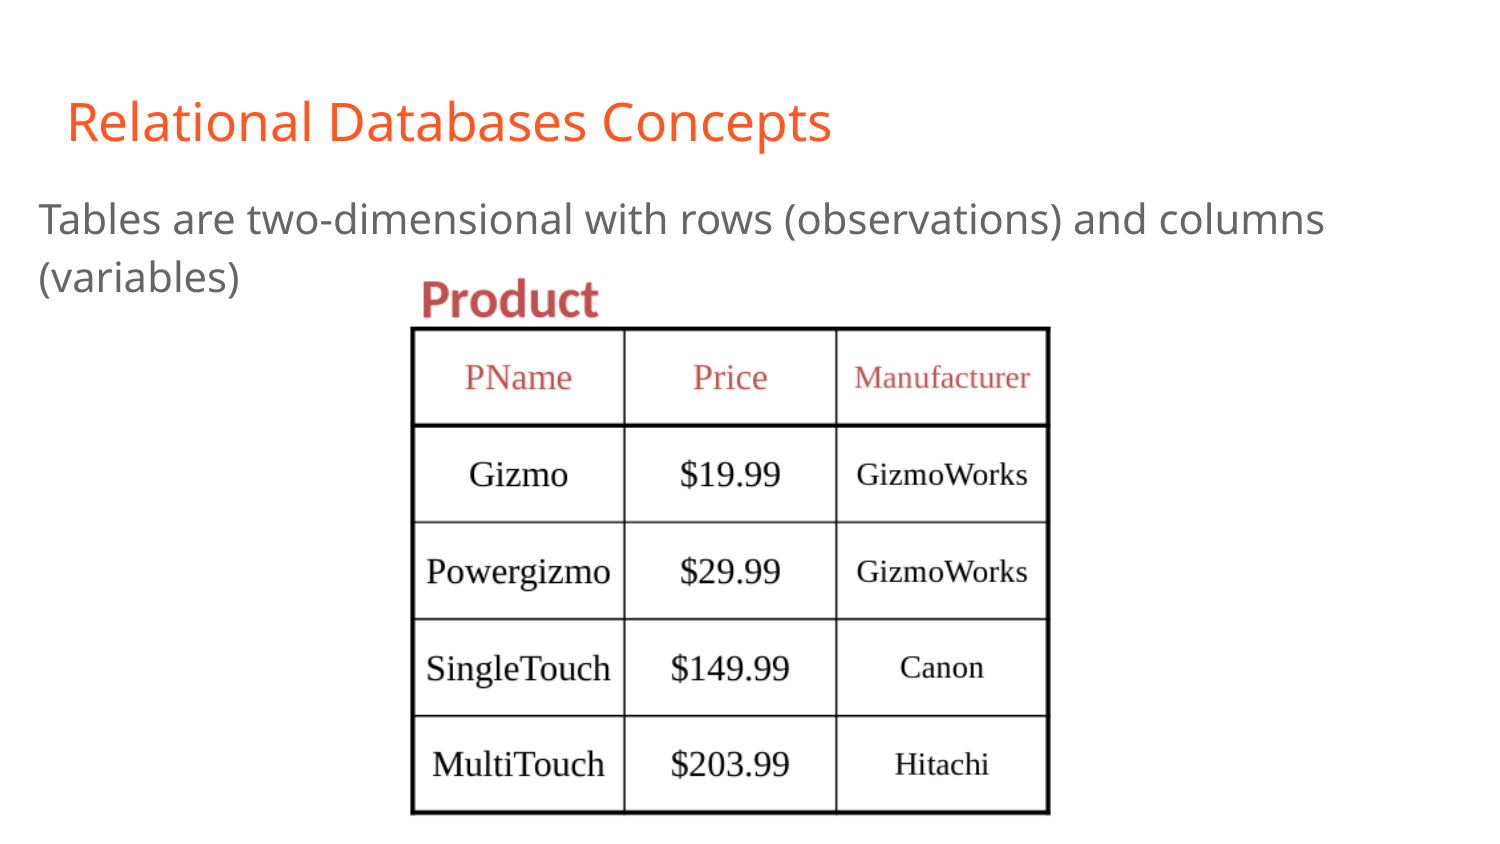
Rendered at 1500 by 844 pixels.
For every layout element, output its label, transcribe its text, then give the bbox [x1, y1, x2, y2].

title Relational Databases Concepts [51, 72, 1449, 167]
picture [371, 255, 1096, 844]
text_box Tables are two-dimensional with rows (observations) and columns (variables) [23, 170, 1500, 316]
